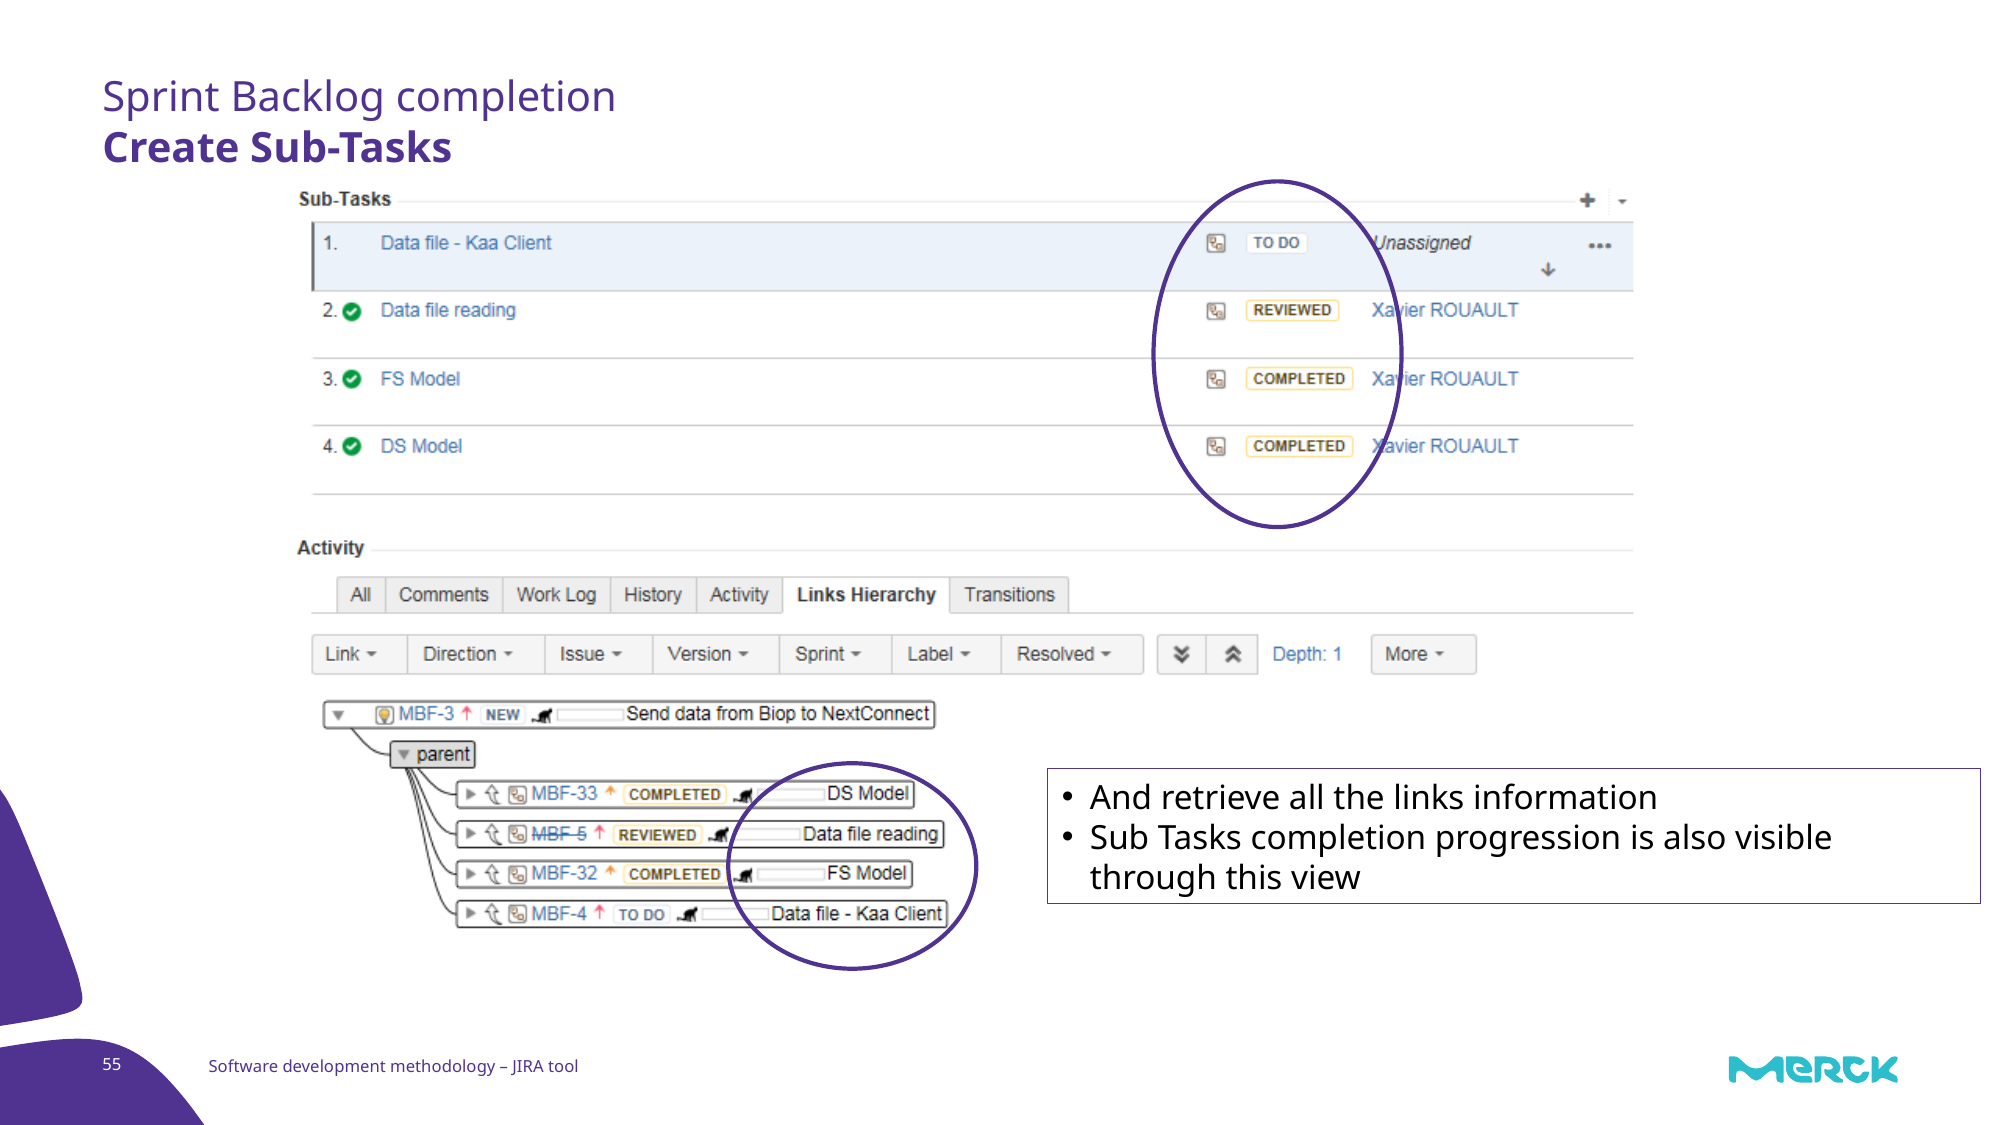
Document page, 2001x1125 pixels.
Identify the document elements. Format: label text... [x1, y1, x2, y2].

title Create Sub-Tasks [102, 119, 1898, 174]
footer Software development methodology – JIRA tool [208, 1046, 1639, 1083]
list Sprint Backlog completion [102, 66, 1898, 119]
slide_number 55 [102, 1046, 208, 1083]
picture [281, 155, 1719, 969]
text_box And retrieve all the links information Sub Tasks completion progression is also visible through this view [1724, 767, 1982, 905]
